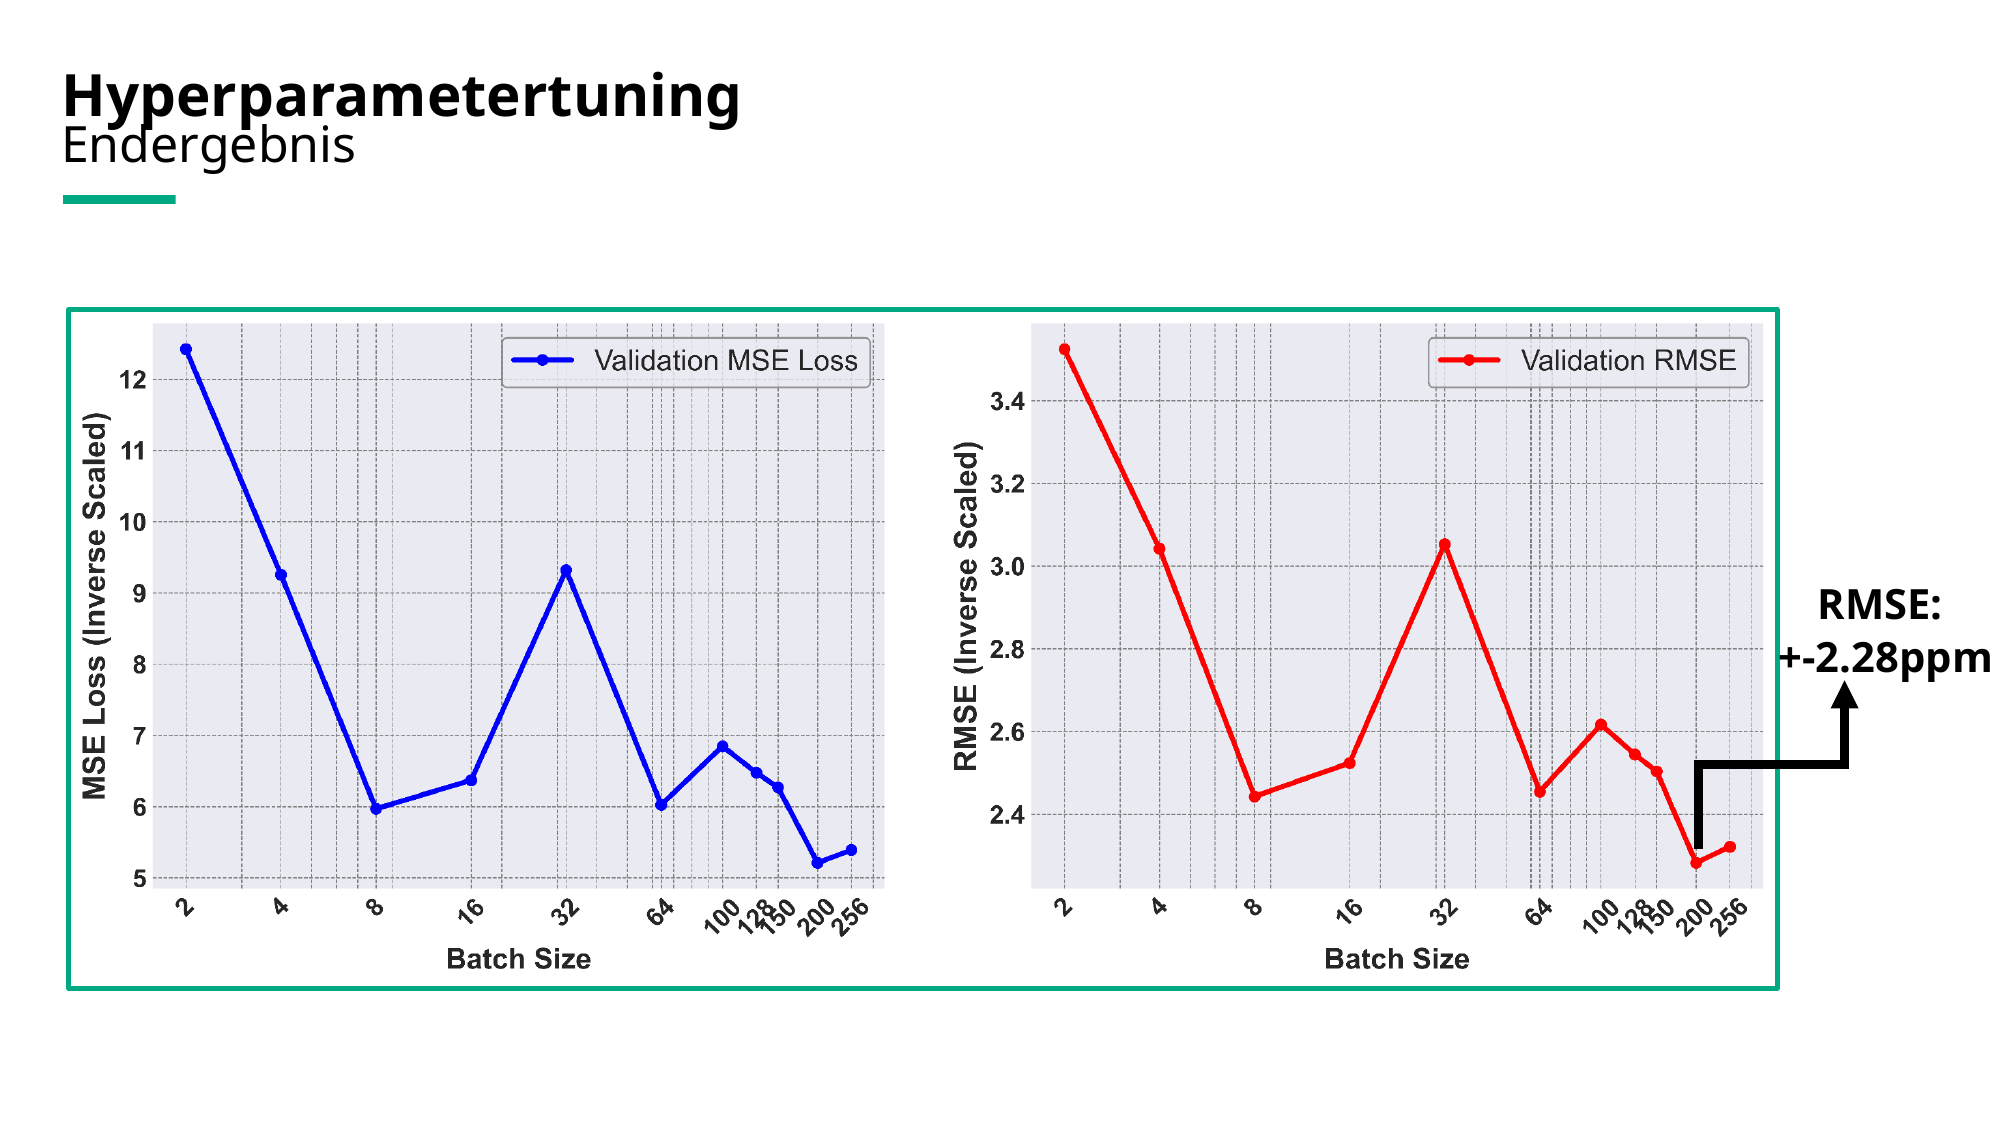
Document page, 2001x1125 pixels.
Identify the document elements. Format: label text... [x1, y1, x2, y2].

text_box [1687, 691, 1856, 838]
text_box RMSE: +-2.28ppm [1775, 557, 2000, 708]
list Endergebnis [42, 135, 1936, 183]
title Hyperparametertuning [42, 60, 1938, 135]
picture [45, 311, 1775, 1072]
